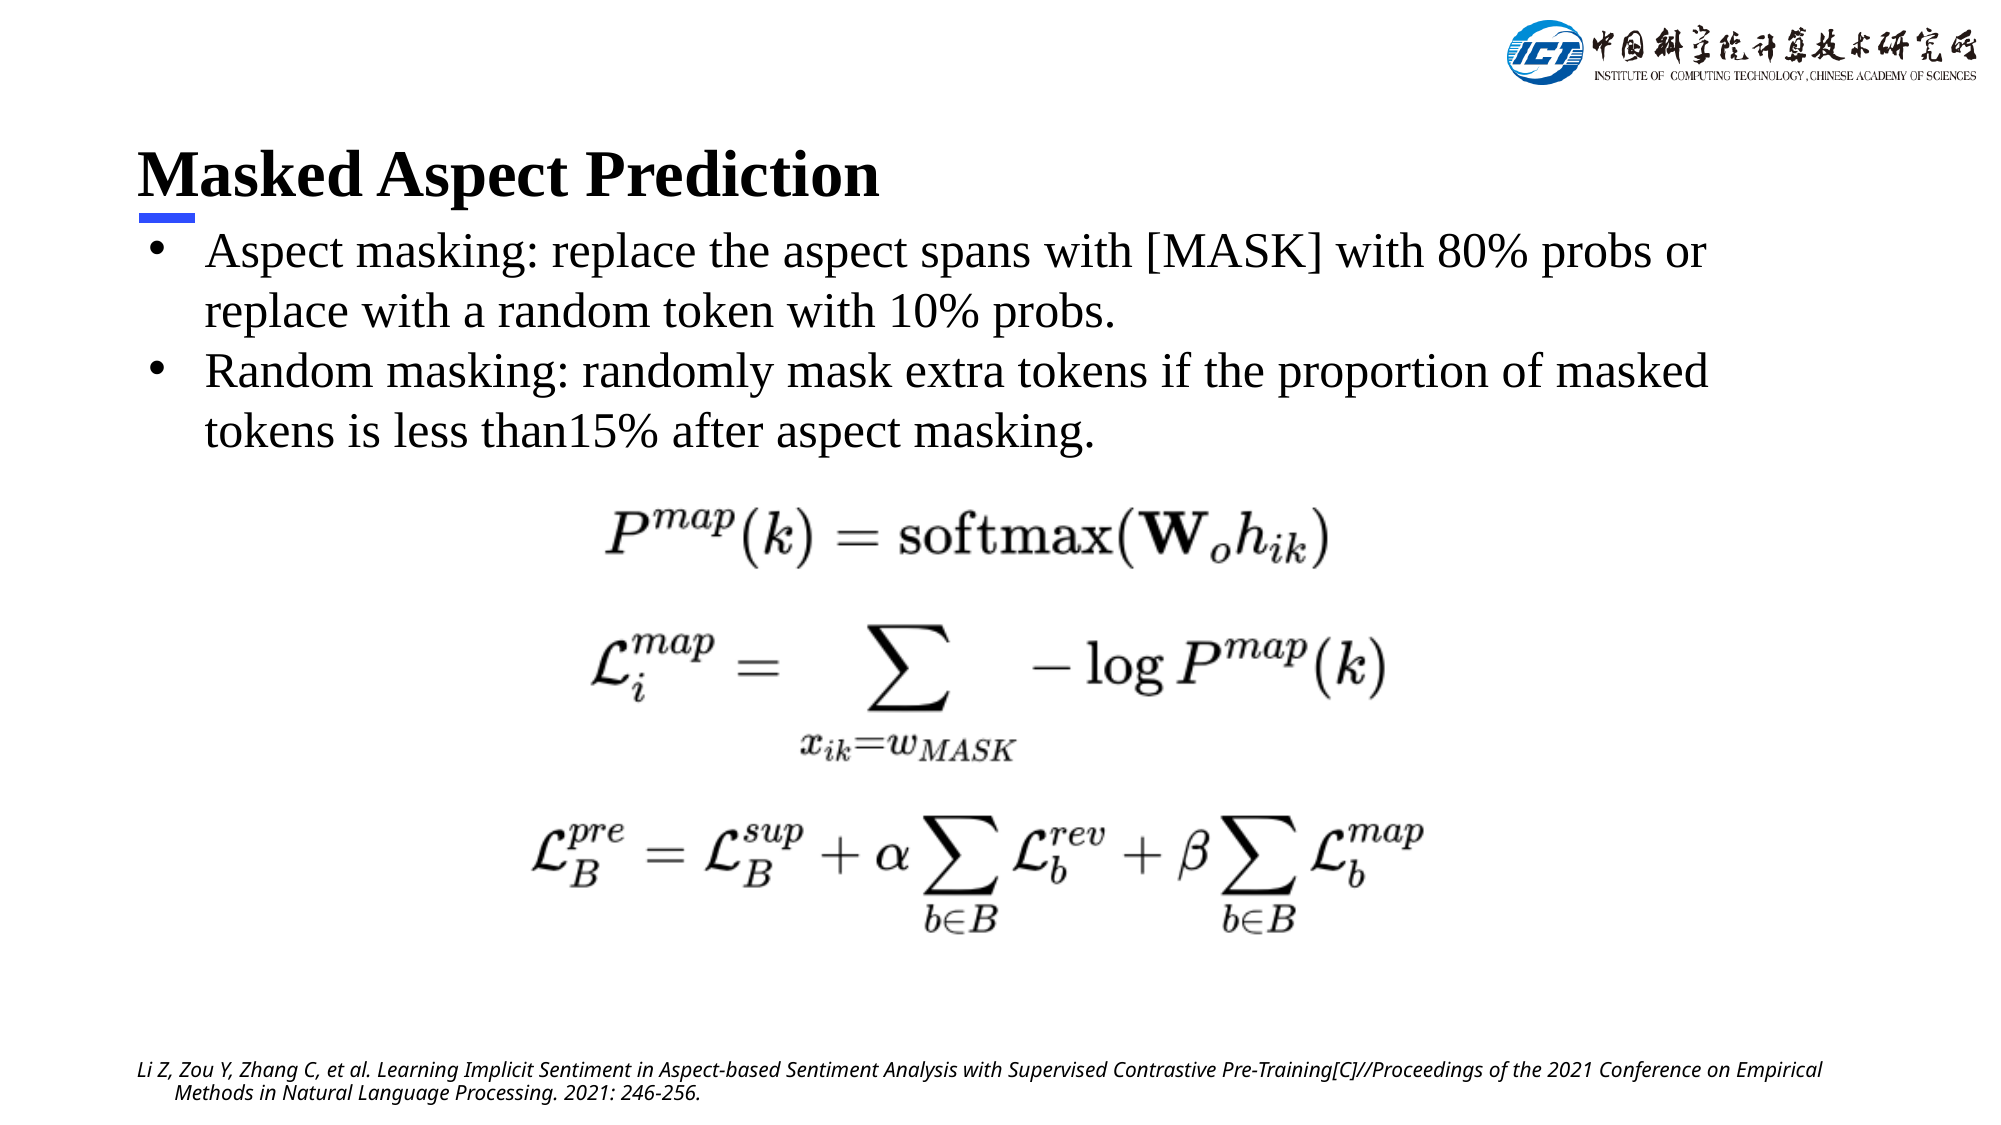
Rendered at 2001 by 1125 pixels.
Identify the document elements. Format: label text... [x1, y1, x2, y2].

text_box Li Z, Zou Y, Zhang C, et al. Learning Implicit Sentiment in Aspect-based Sentiment Analysis with Supervised Contrastive Pre-Training[C]//Proceedings of the 2021 Conference on Empirical Methods in Natural Language Processing. 2021: 246-256. [122, 1052, 1909, 1115]
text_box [425, 484, 1585, 973]
picture [1507, 20, 1539, 49]
list Masked Aspect Prediction [122, 131, 1848, 214]
text_box Aspect masking: replace the aspect spans with [MASK] with 80% probs or replace with a random token with 10% probs. Random masking: randomly mask extra tokens if the proportion of masked tokens is less than15% after aspect masking. [133, 210, 1811, 466]
picture [1507, 20, 1982, 93]
